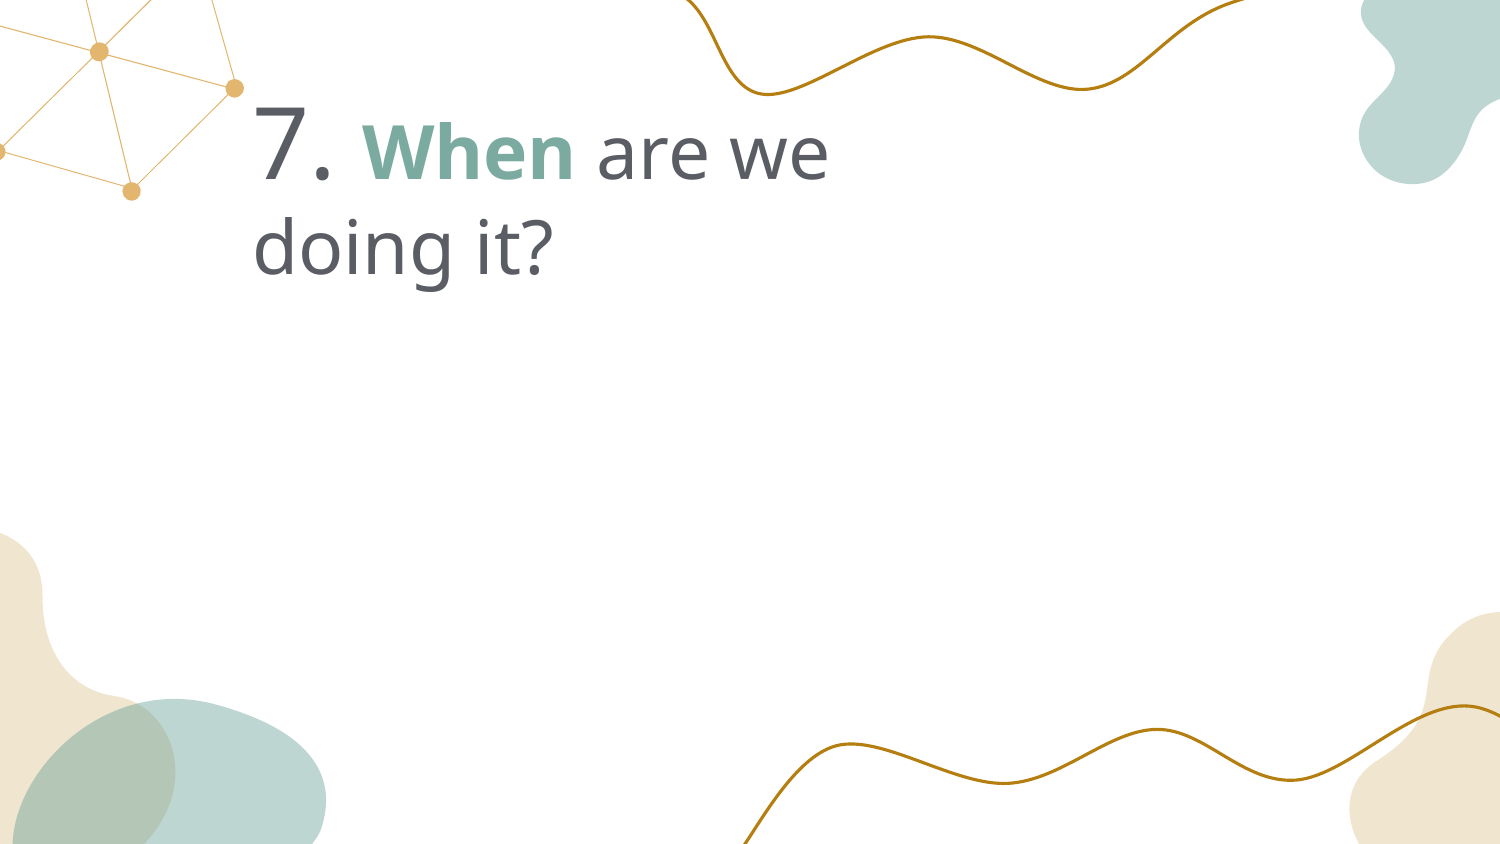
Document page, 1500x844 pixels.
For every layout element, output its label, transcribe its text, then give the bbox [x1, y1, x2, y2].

text_box 7. When are we doing it? [237, 64, 1033, 162]
